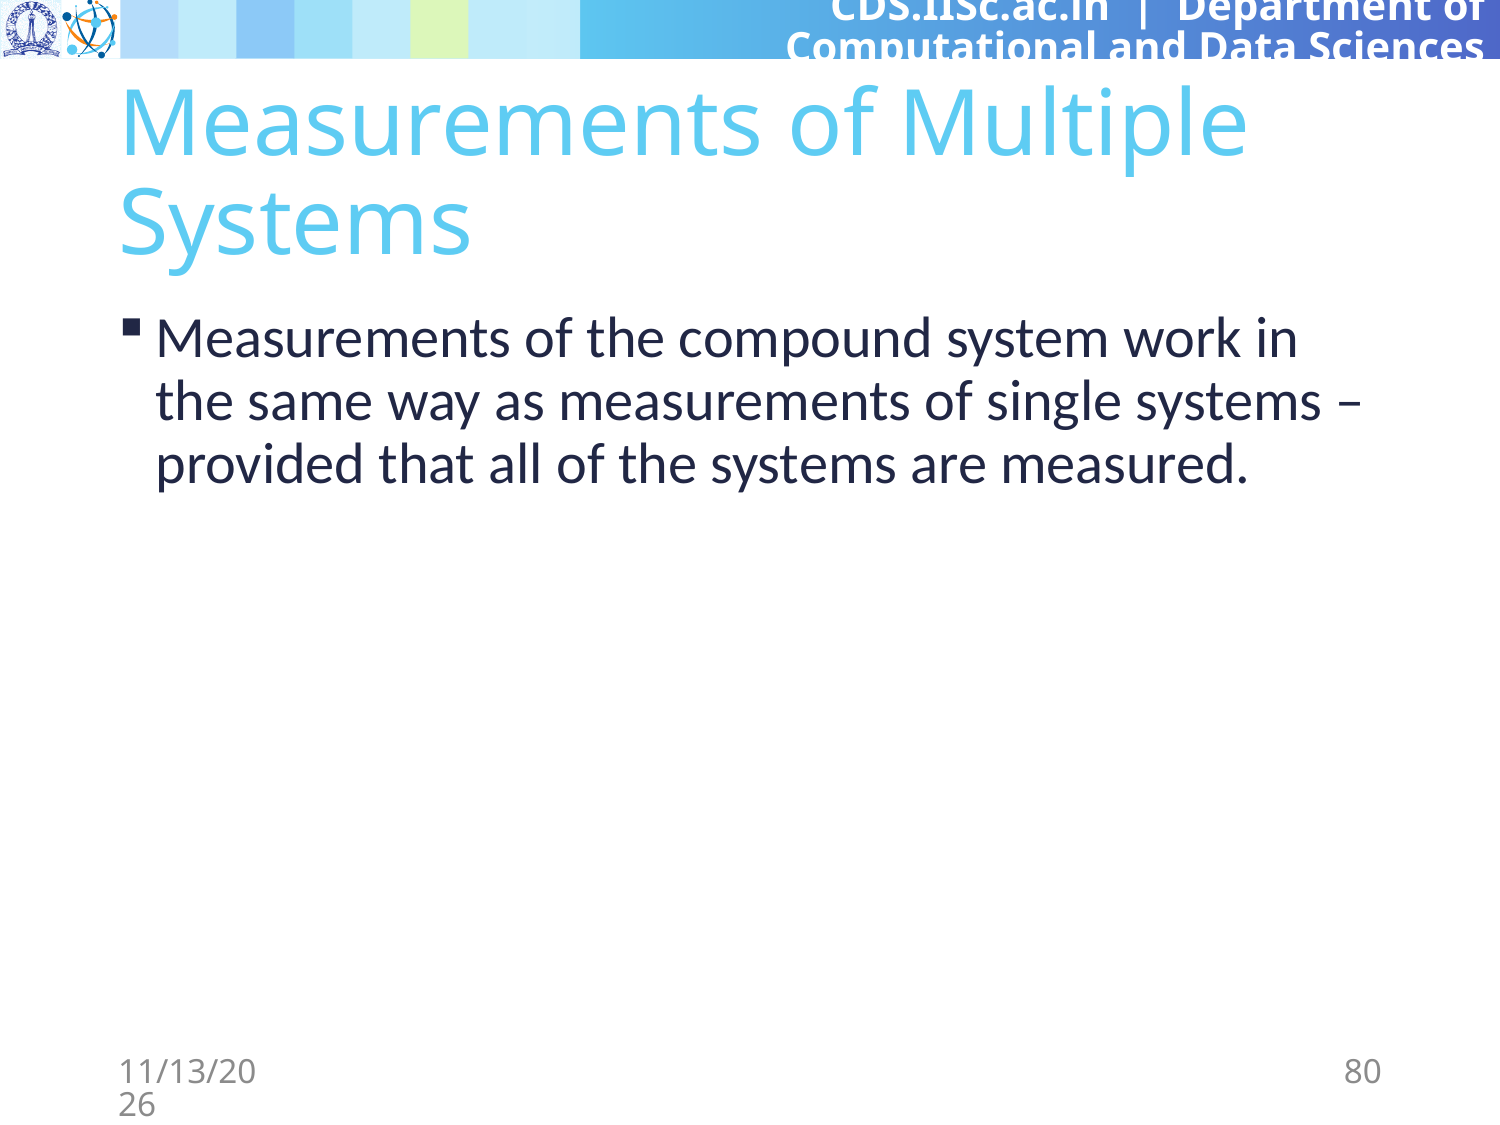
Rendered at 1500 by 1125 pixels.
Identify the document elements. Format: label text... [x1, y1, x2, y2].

list Measurements of the compound system work in the same way as measurements of single systems – provided that all of the systems are measured. [103, 299, 1397, 1043]
title Measurements of Multiple Systems [103, 66, 1397, 285]
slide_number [103, 1042, 273, 1103]
slide_number 80 [1248, 1042, 1397, 1103]
